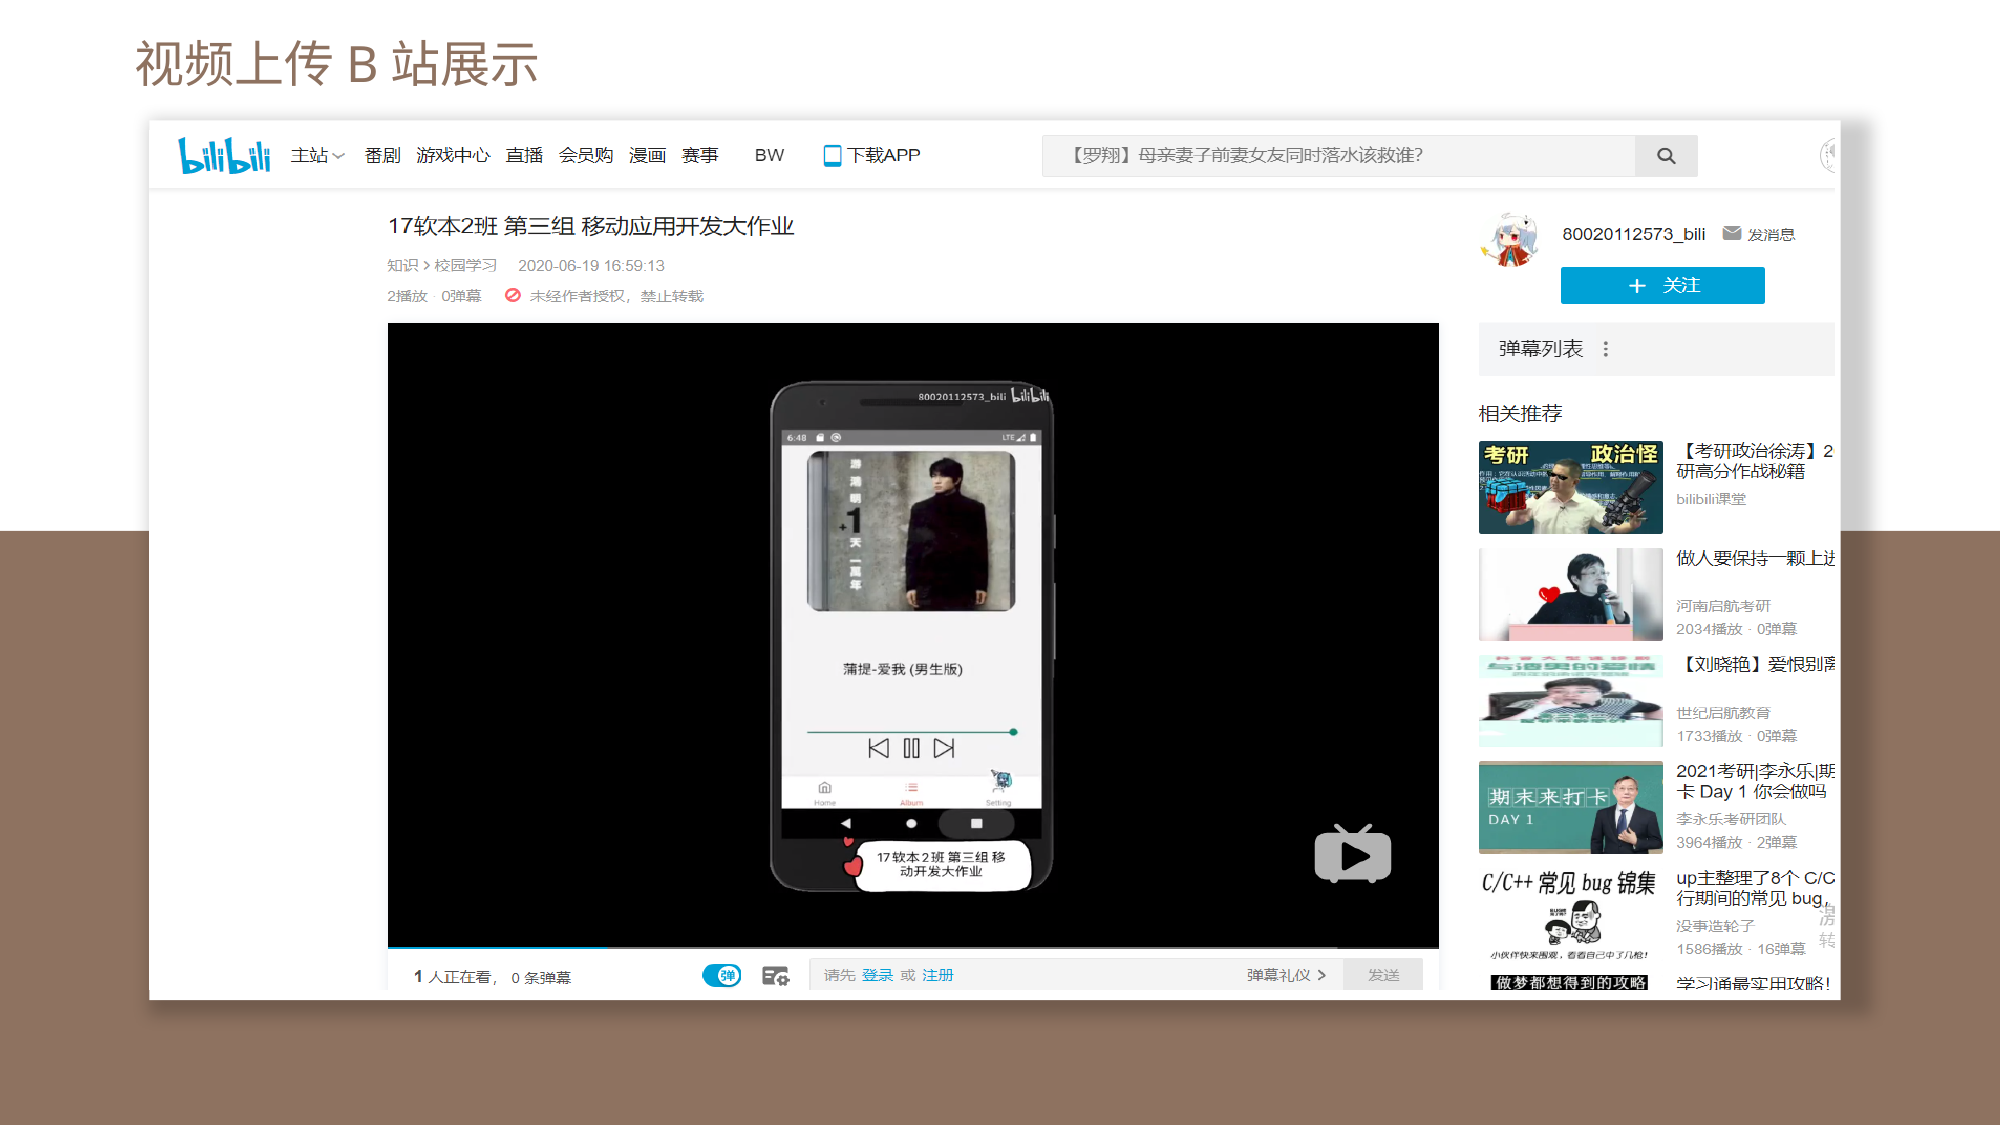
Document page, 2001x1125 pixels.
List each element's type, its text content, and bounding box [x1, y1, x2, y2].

picture [149, 130, 1835, 990]
text_box [148, 119, 1842, 1001]
text_box [0, 530, 2000, 1125]
text_box 视频上传B站展示 [119, 24, 598, 100]
